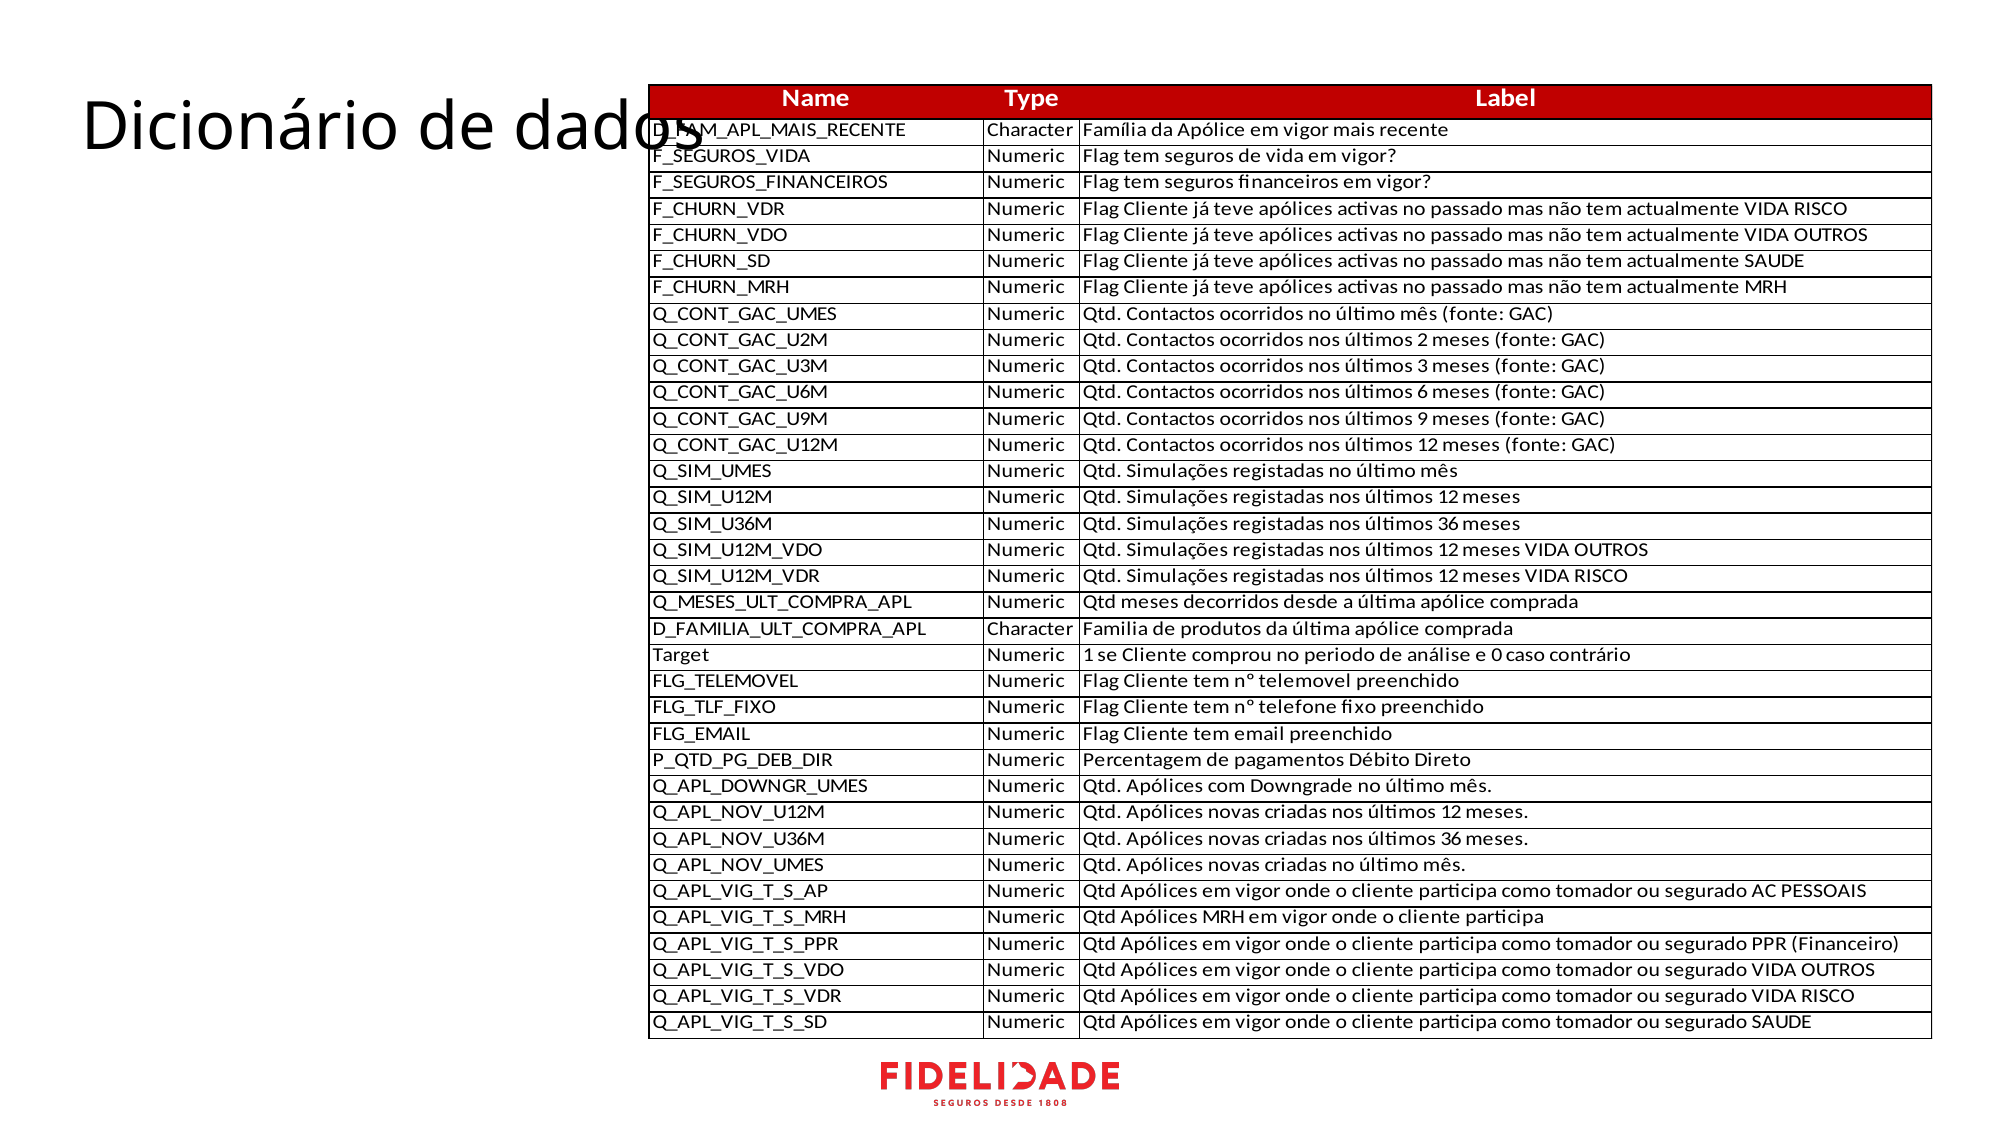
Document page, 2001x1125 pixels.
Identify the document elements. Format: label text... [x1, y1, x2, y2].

picture [881, 1062, 1119, 1106]
text_box Dicionário de dados [66, 84, 648, 296]
picture [648, 84, 1934, 1041]
